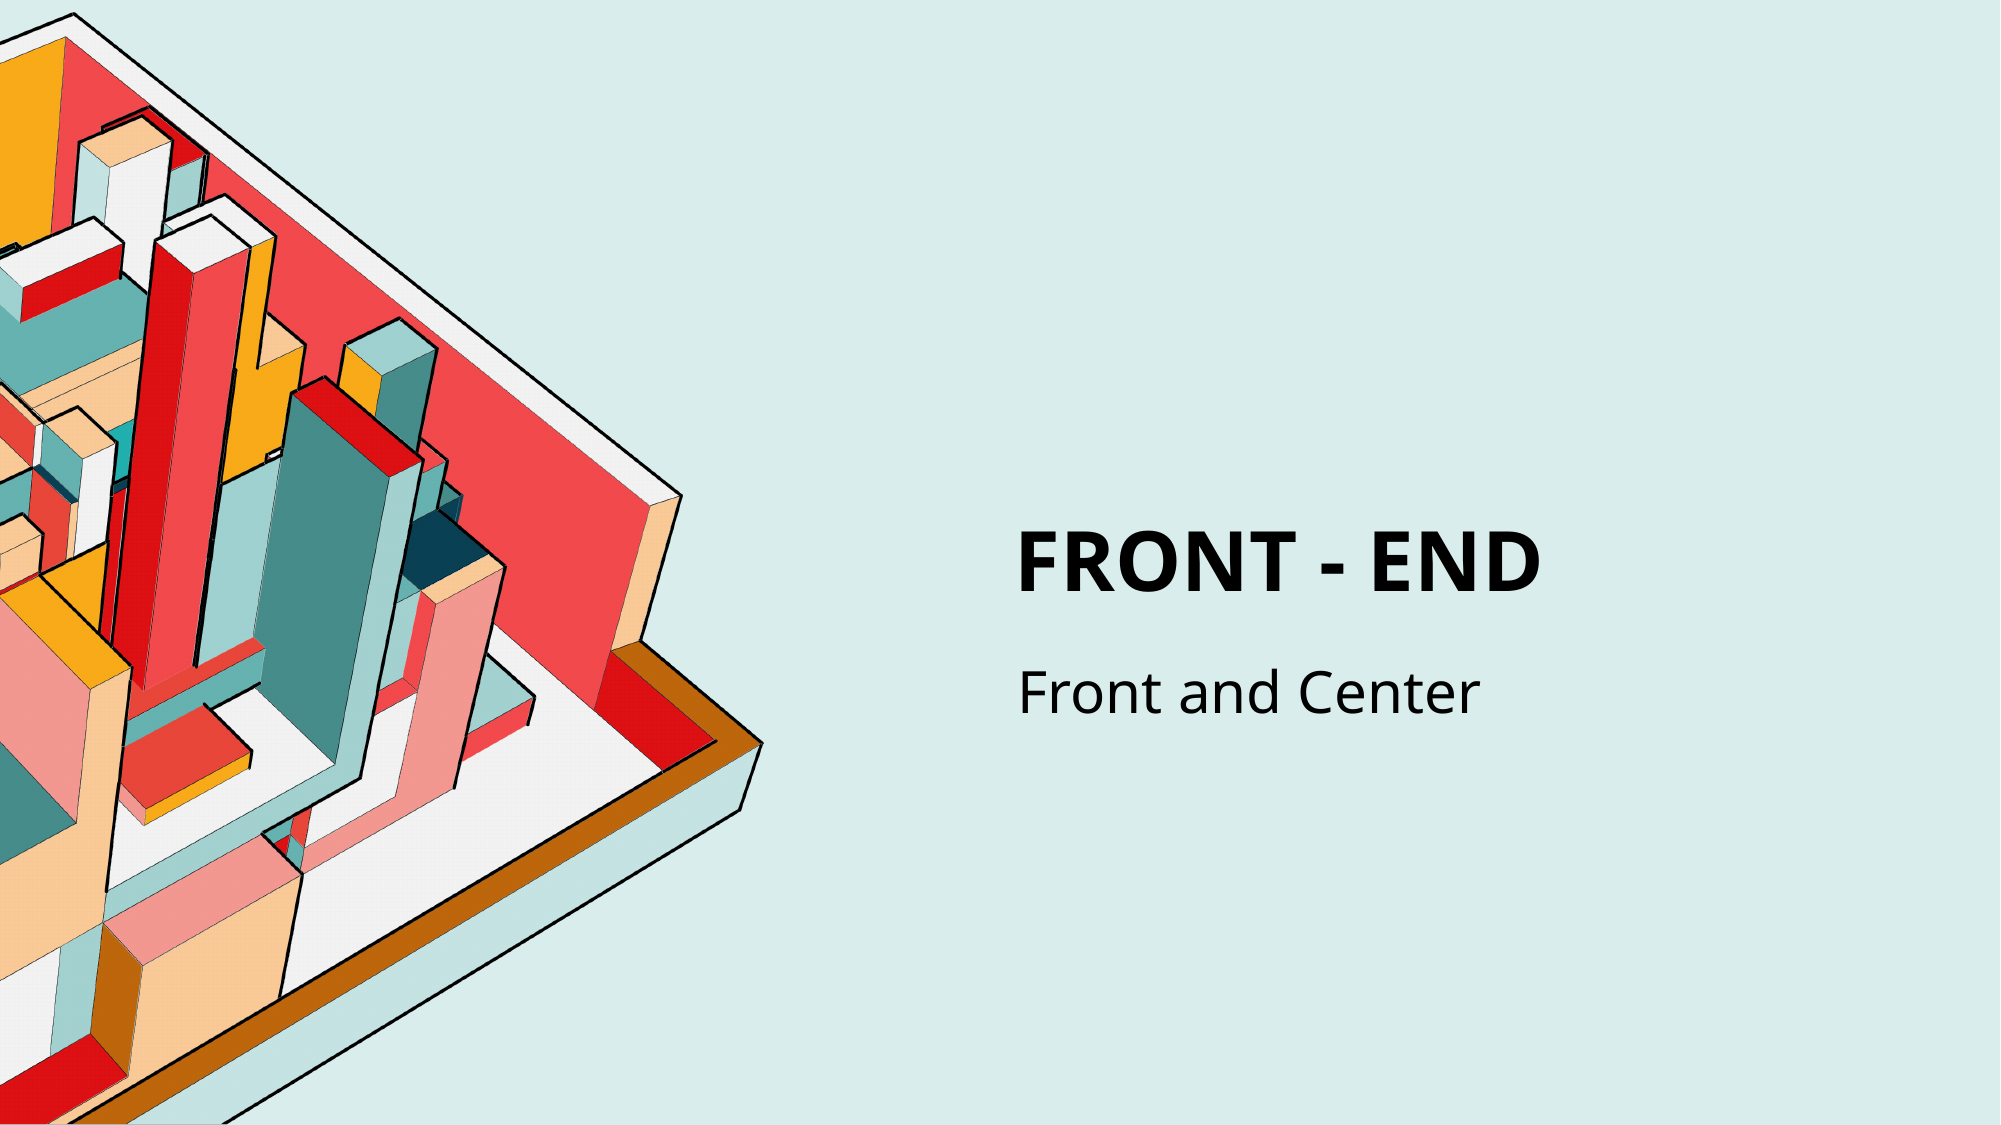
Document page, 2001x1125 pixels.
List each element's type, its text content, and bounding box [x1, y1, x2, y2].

picture [0, 0, 765, 1125]
list Front and Center [1002, 667, 1918, 1028]
title Front - end [999, 72, 1926, 617]
